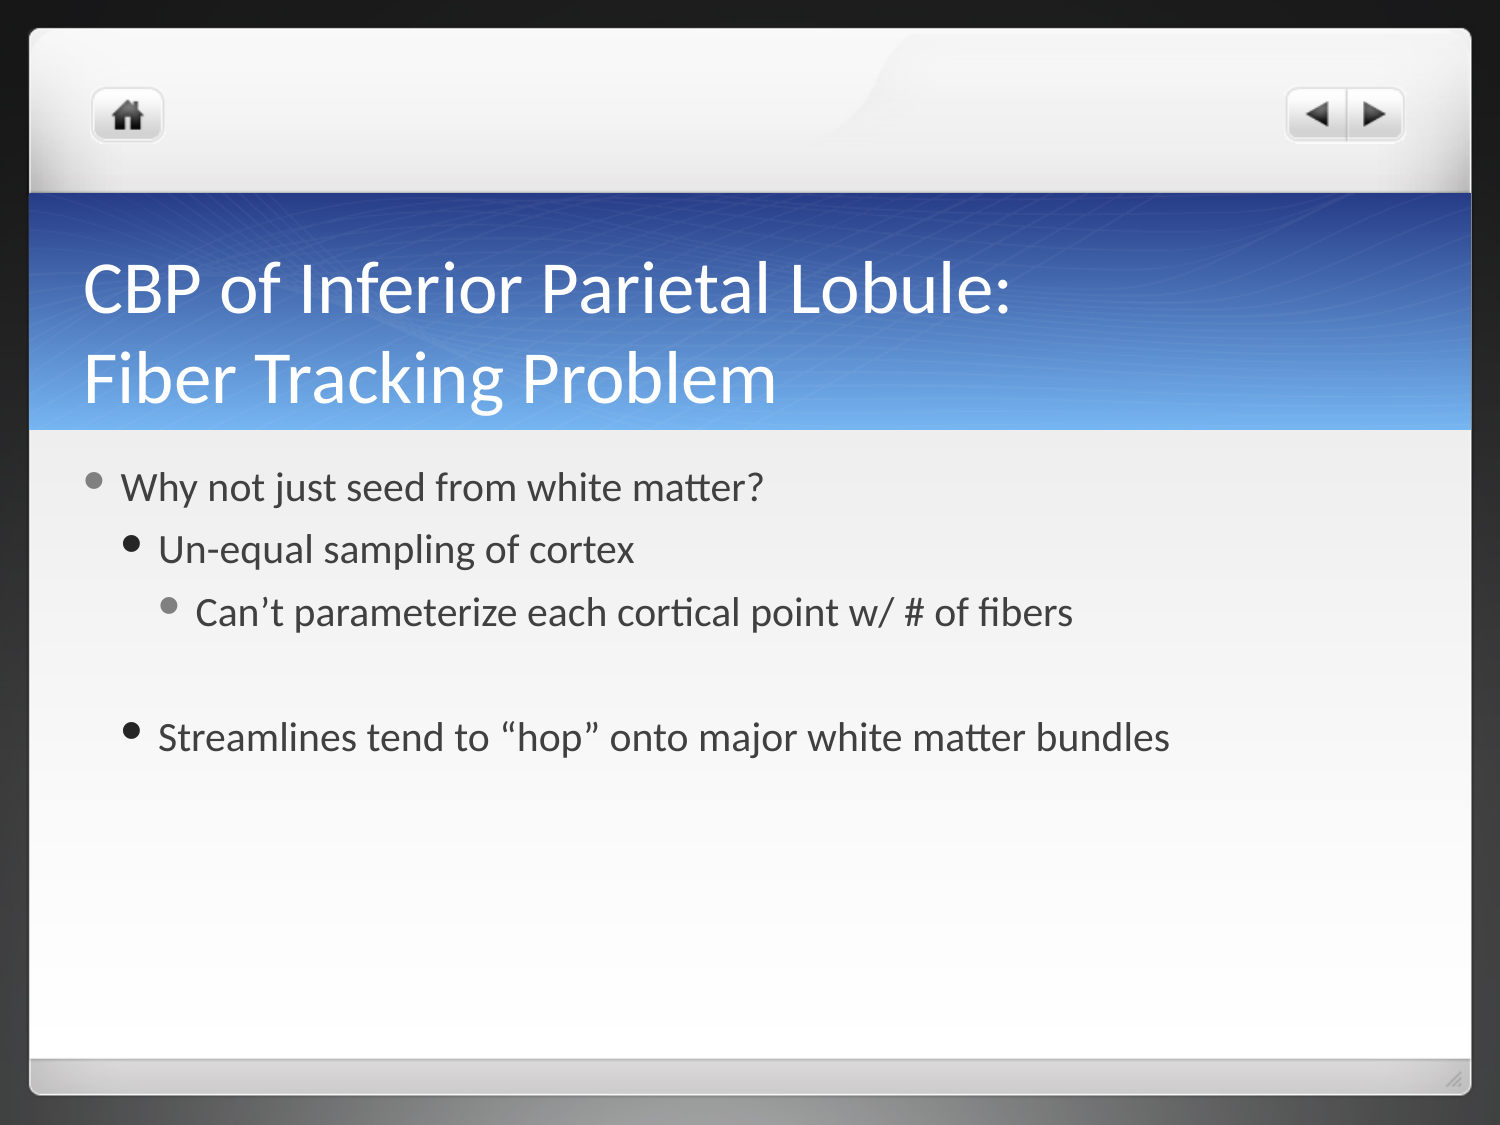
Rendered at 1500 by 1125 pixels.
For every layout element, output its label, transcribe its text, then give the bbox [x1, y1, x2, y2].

title CBP of Inferior Parietal Lobule: Fiber Tracking Problem [68, 238, 1432, 427]
list Why not just seed from white matter? Un-equal sampling of cortex Can’t parameterize each cortical point w/ # of fibers Streamlines tend to “hop” onto major white matter bundles [68, 452, 1432, 1025]
picture [0, 0, 1500, 1125]
